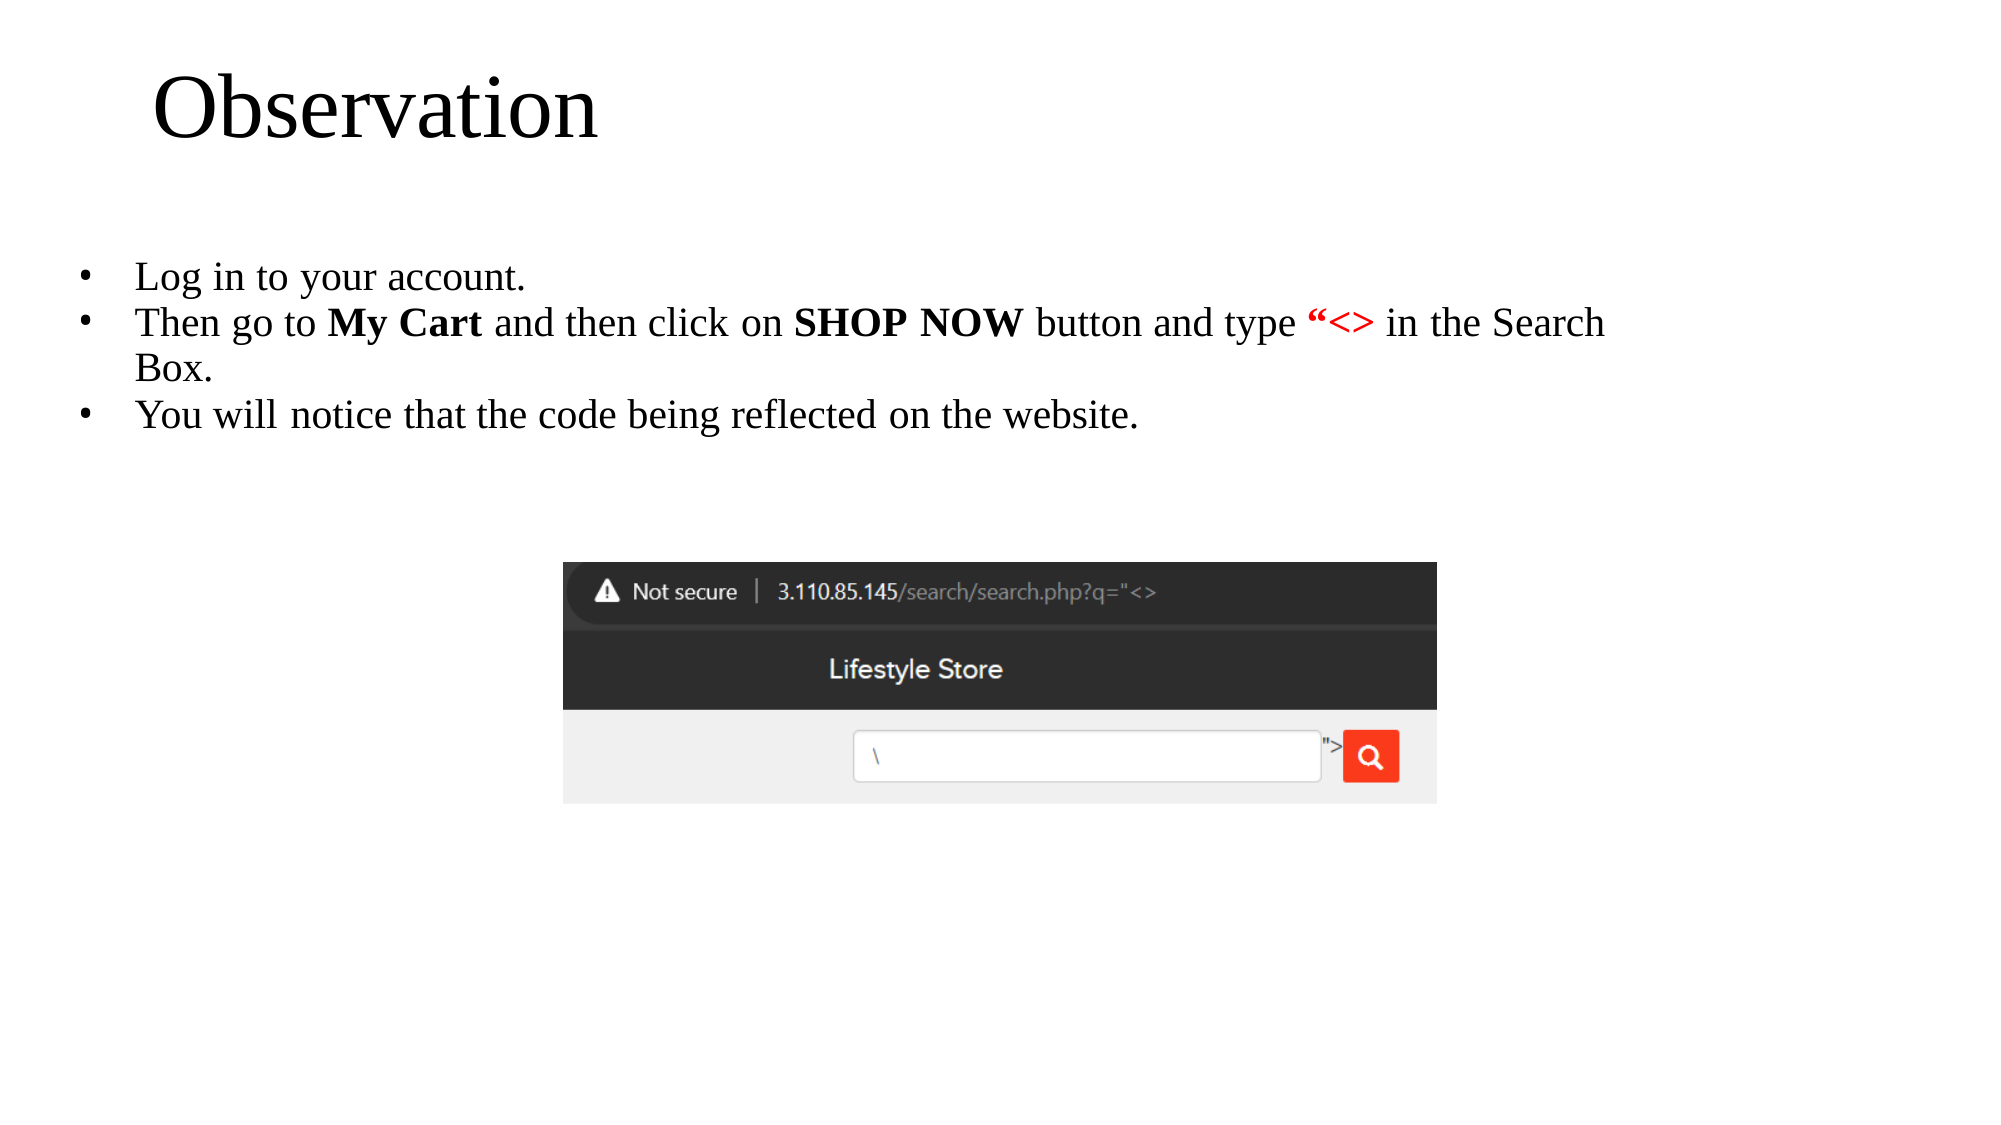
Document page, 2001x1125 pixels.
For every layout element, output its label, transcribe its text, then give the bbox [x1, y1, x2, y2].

text_box Log in to your account. Then go to My Cart and then click on SHOP NOW button and type “<> in the Search Box. You will notice that the code being reflected on the website. [75, 249, 1683, 437]
title Observation [150, 43, 601, 234]
picture [562, 562, 1438, 814]
